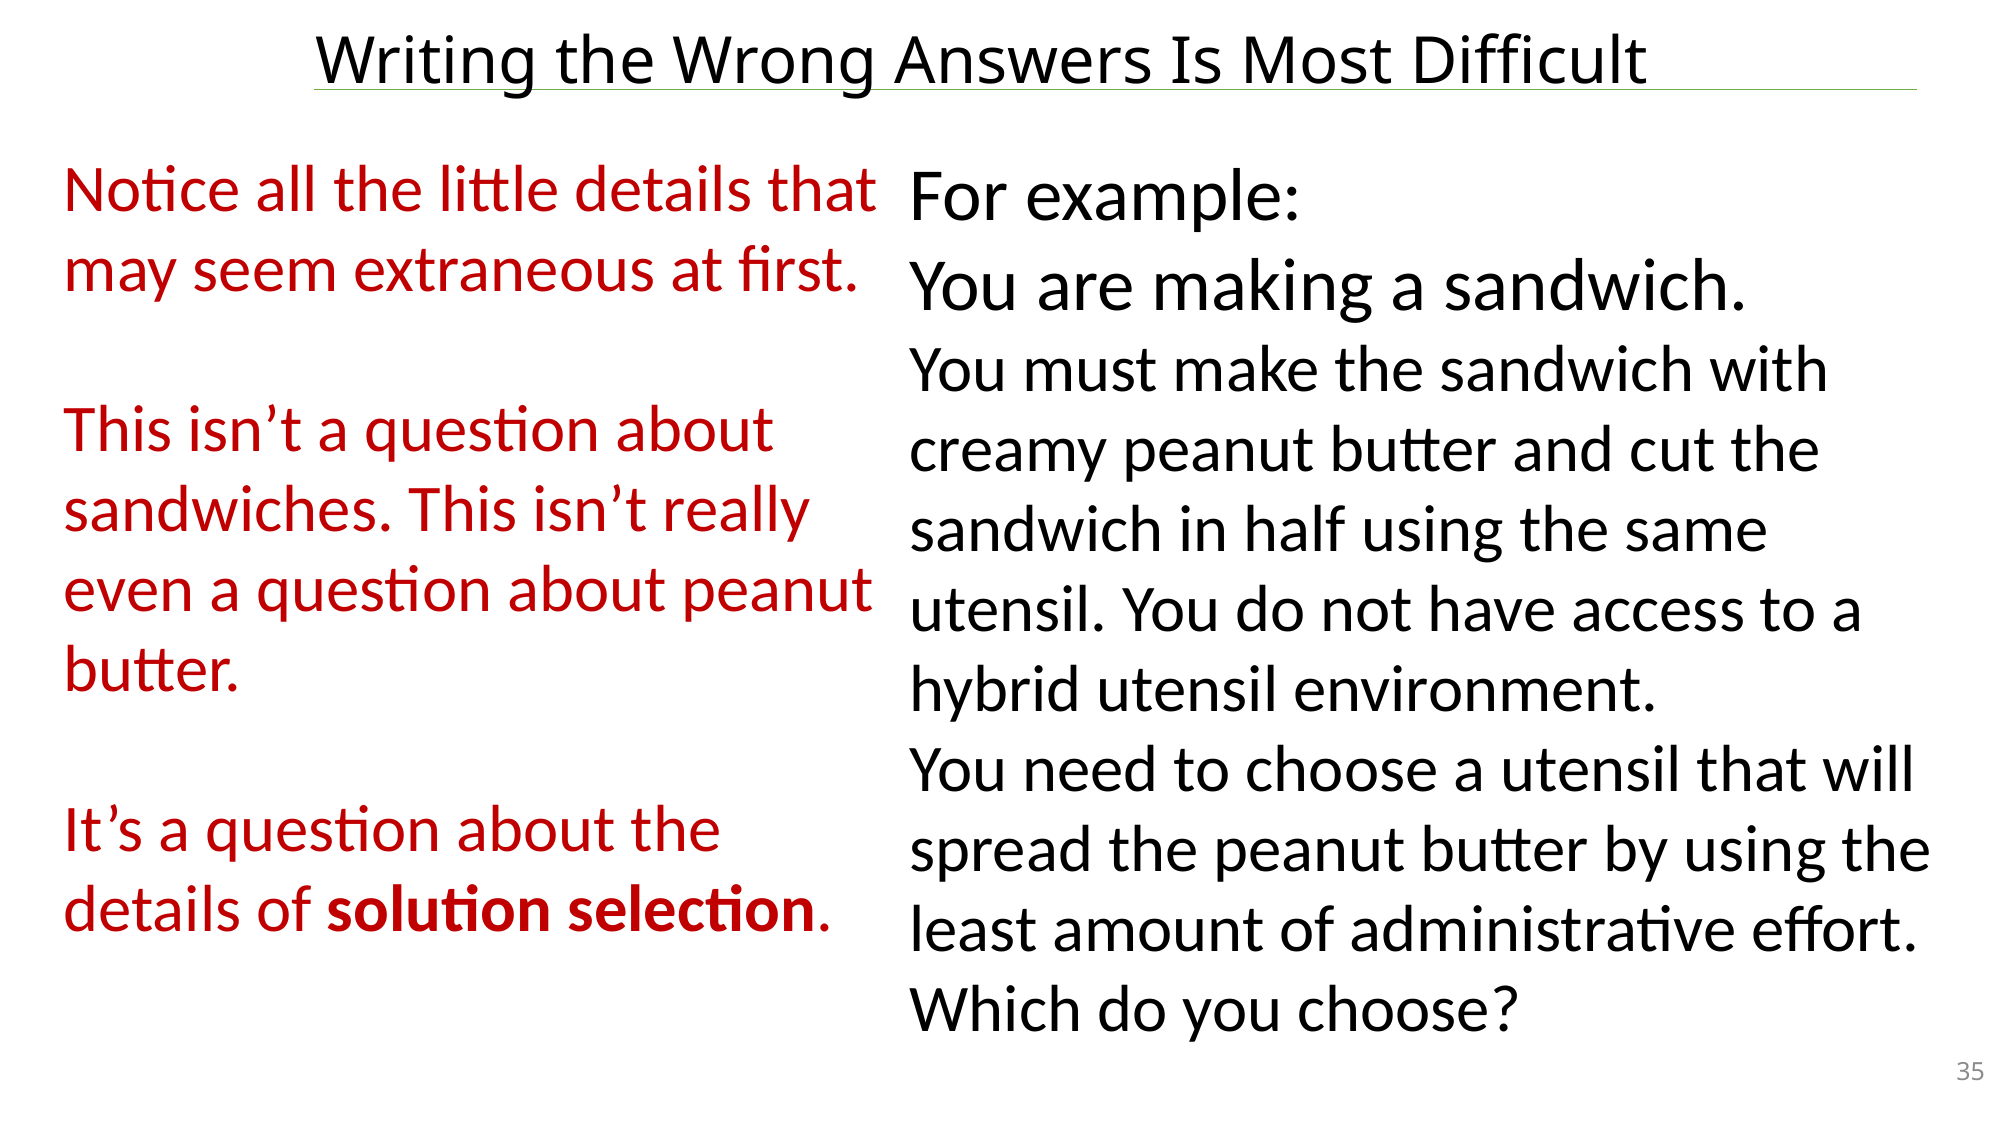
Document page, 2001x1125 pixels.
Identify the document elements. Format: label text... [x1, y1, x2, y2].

text_box Notice all the little details that may seem extraneous at first. This isn’t a question about sandwiches. This isn’t really even a question about peanut butter. It’s a question about the details of solution selection. [48, 137, 894, 867]
slide_number 35 [1533, 1042, 2000, 1103]
text_box For example: You are making a sandwich. You must make the sandwich with creamy peanut butter and cut the sandwich in half using the same utensil. You do not have access to a hybrid utensil environment. You need to choose a utensil that will spread the peanut butter by using the least amount of administrative effort. Which do you choose? [894, 137, 1954, 867]
title Writing the Wrong Answers Is Most Difficult [300, 0, 1917, 125]
